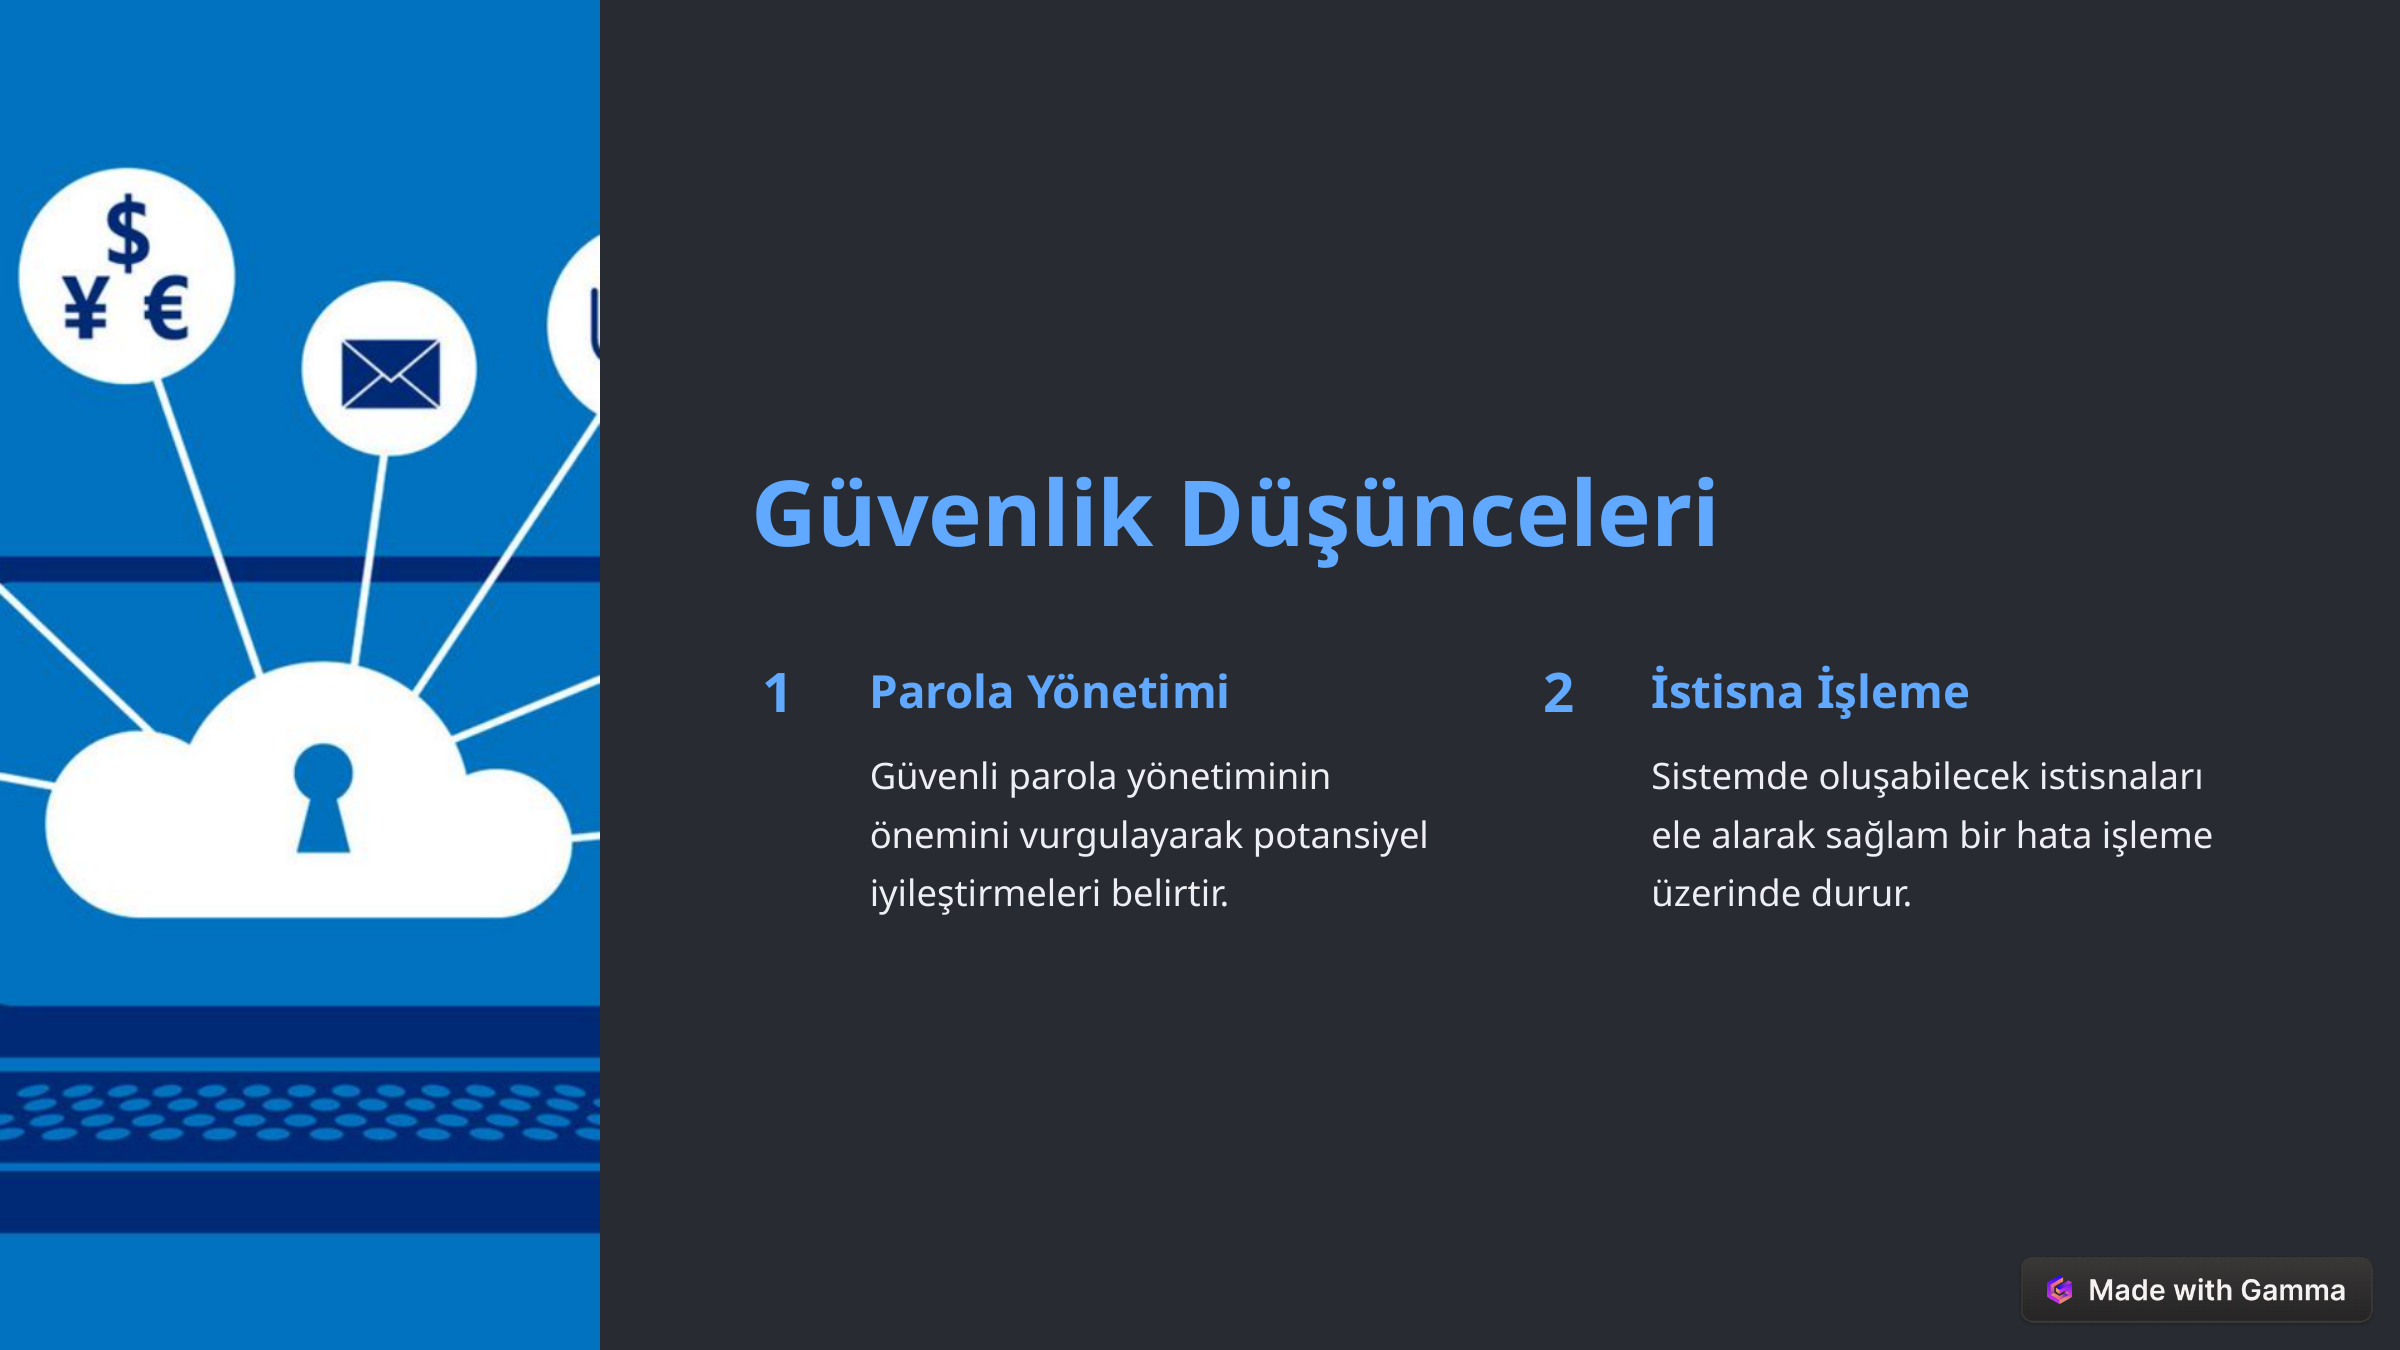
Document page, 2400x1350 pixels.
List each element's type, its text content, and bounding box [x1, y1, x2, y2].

text_box Sistemde oluşabilecek istisnaları ele alarak sağlam bir hata işleme üzerinde durur. [1636, 731, 2264, 907]
picture [0, 0, 600, 1350]
text_box Güvenli parola yönetiminin önemini vurgulayarak potansiyel iyileştirmeleri belirtir. [855, 731, 1482, 907]
text_box [1518, 640, 1601, 723]
text_box [600, 0, 2400, 1350]
text_box İstisna İşleme [1636, 652, 2002, 710]
text_box [736, 640, 819, 723]
picture [2008, 1244, 2385, 1335]
text_box 1 [768, 647, 787, 716]
text_box 2 [1544, 647, 1575, 716]
text_box Güvenlik Düşünceleri [736, 443, 1585, 558]
text_box Parola Yönetimi [855, 652, 1220, 710]
